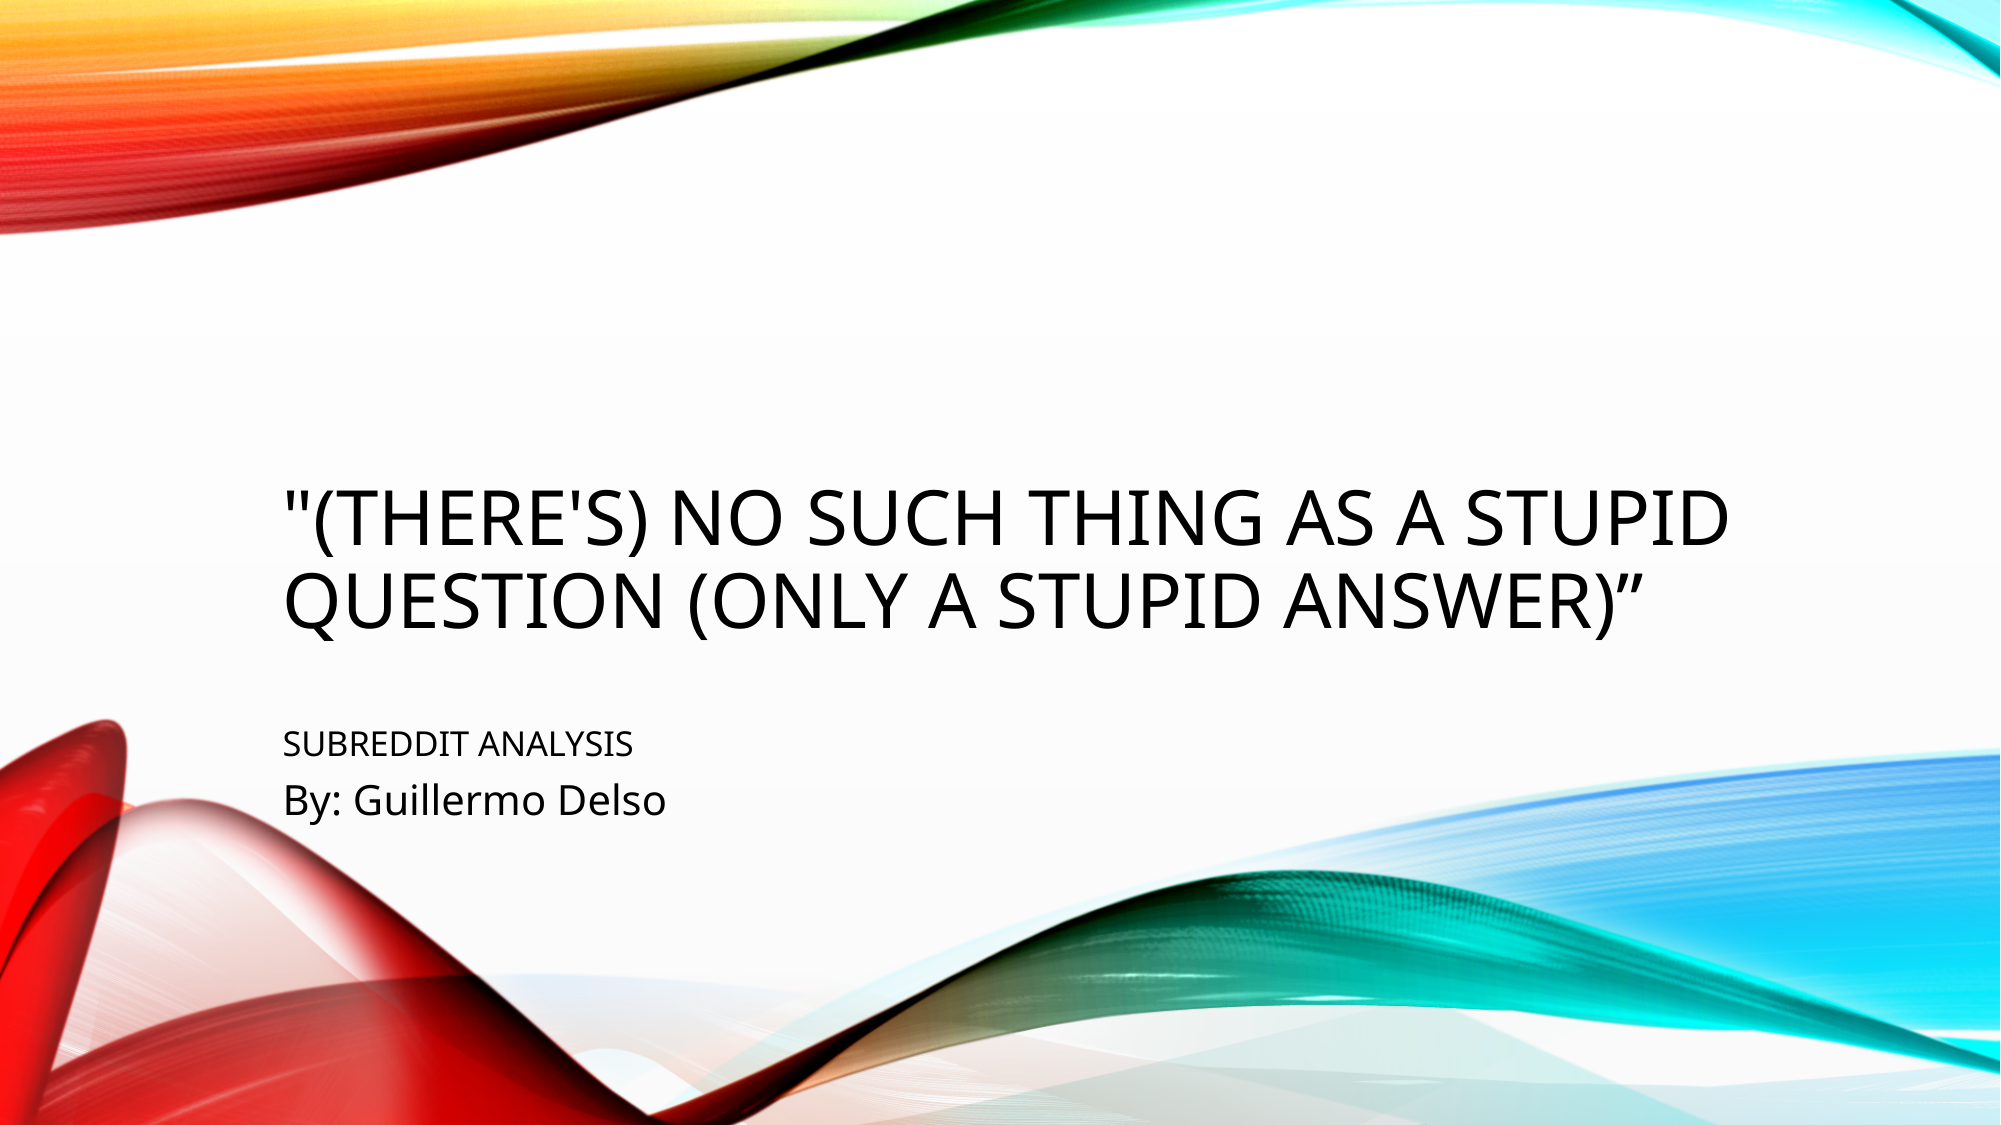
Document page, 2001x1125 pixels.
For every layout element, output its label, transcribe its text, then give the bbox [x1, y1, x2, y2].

picture [0, 0, 2000, 237]
subtitle By: Guillermo Delso [267, 771, 1818, 884]
picture [0, 717, 2000, 1125]
title "(There's) no such thing as a stupid question (only a stupid answer)” Subreddit Analysis [267, 472, 1818, 771]
